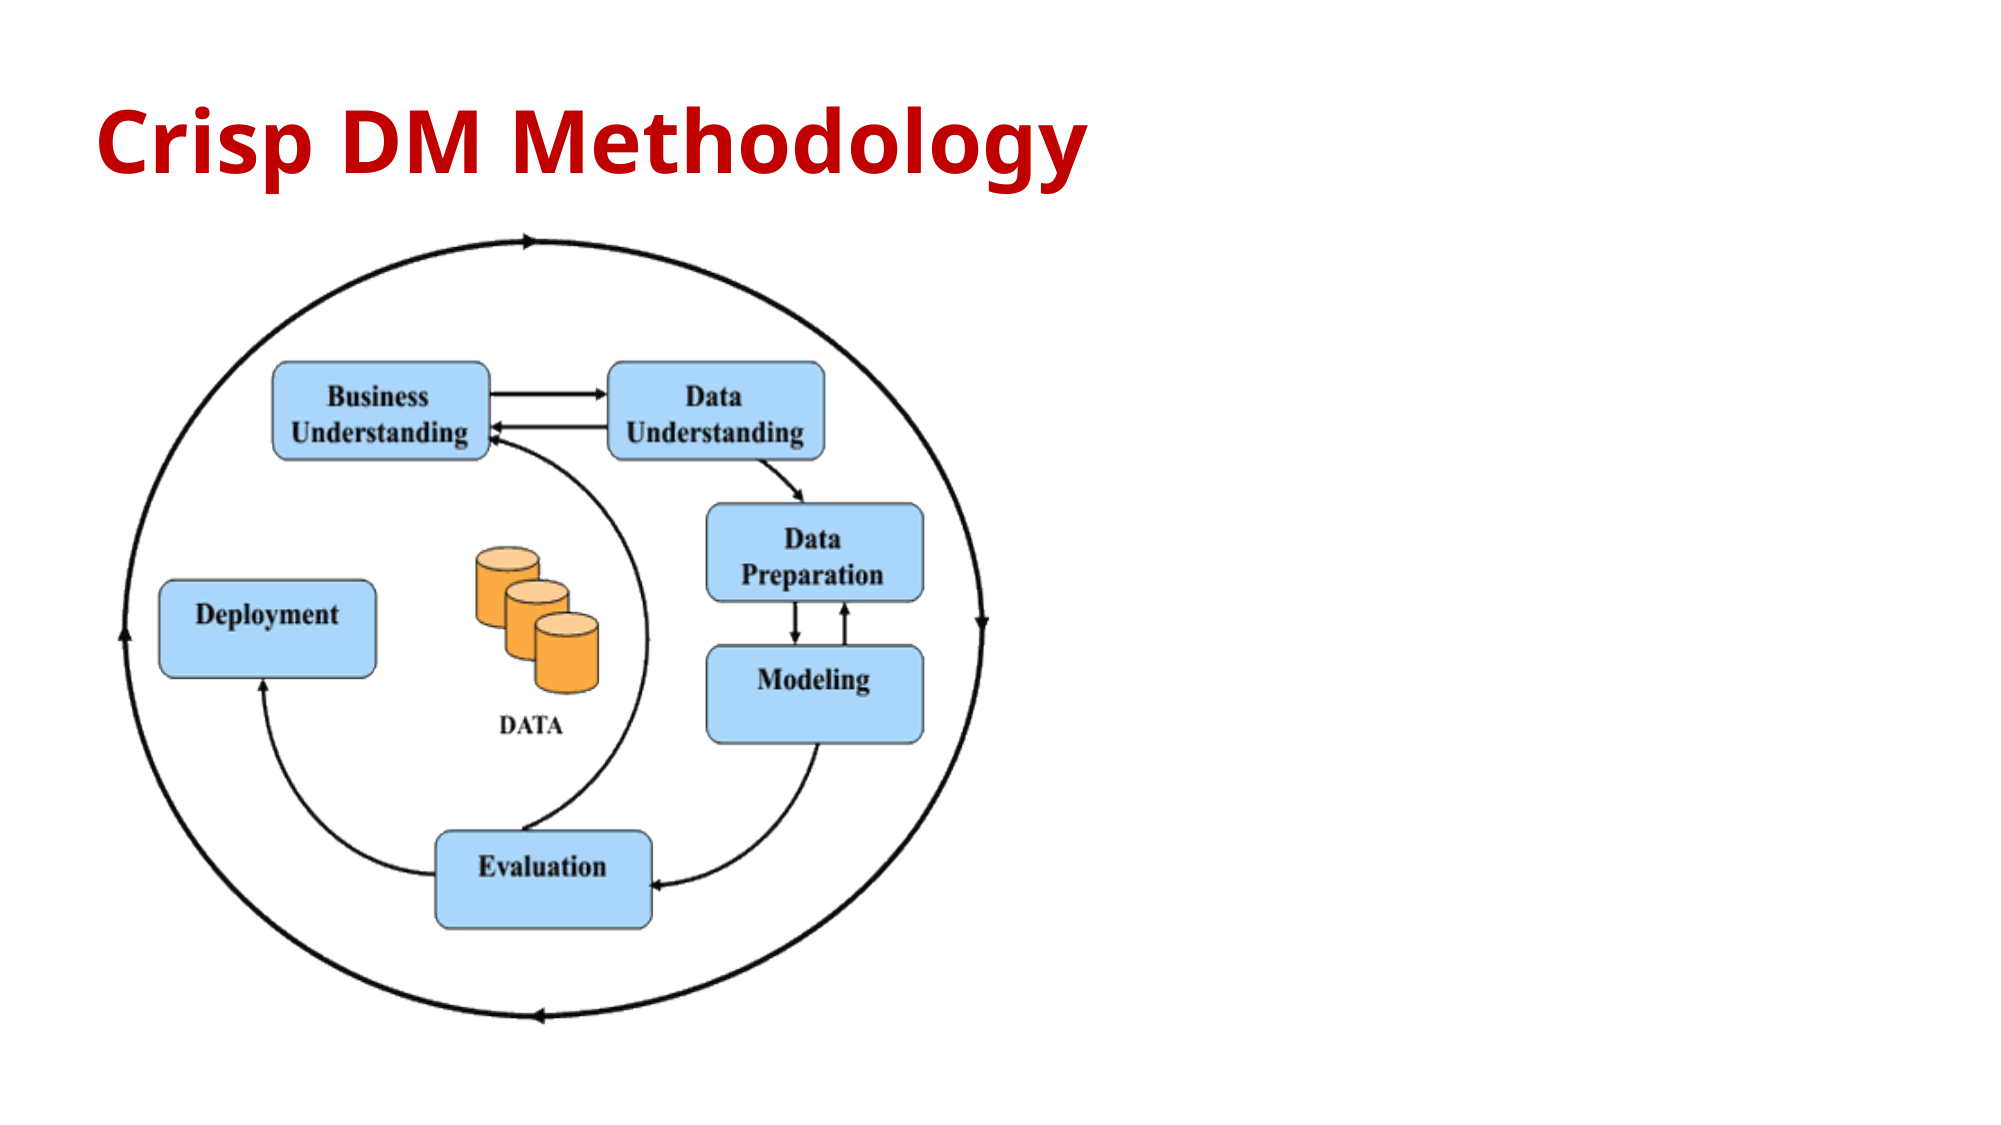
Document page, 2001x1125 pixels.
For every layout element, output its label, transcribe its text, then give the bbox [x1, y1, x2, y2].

picture [98, 223, 997, 1044]
title Crisp DM Methodology [56, 55, 1807, 193]
